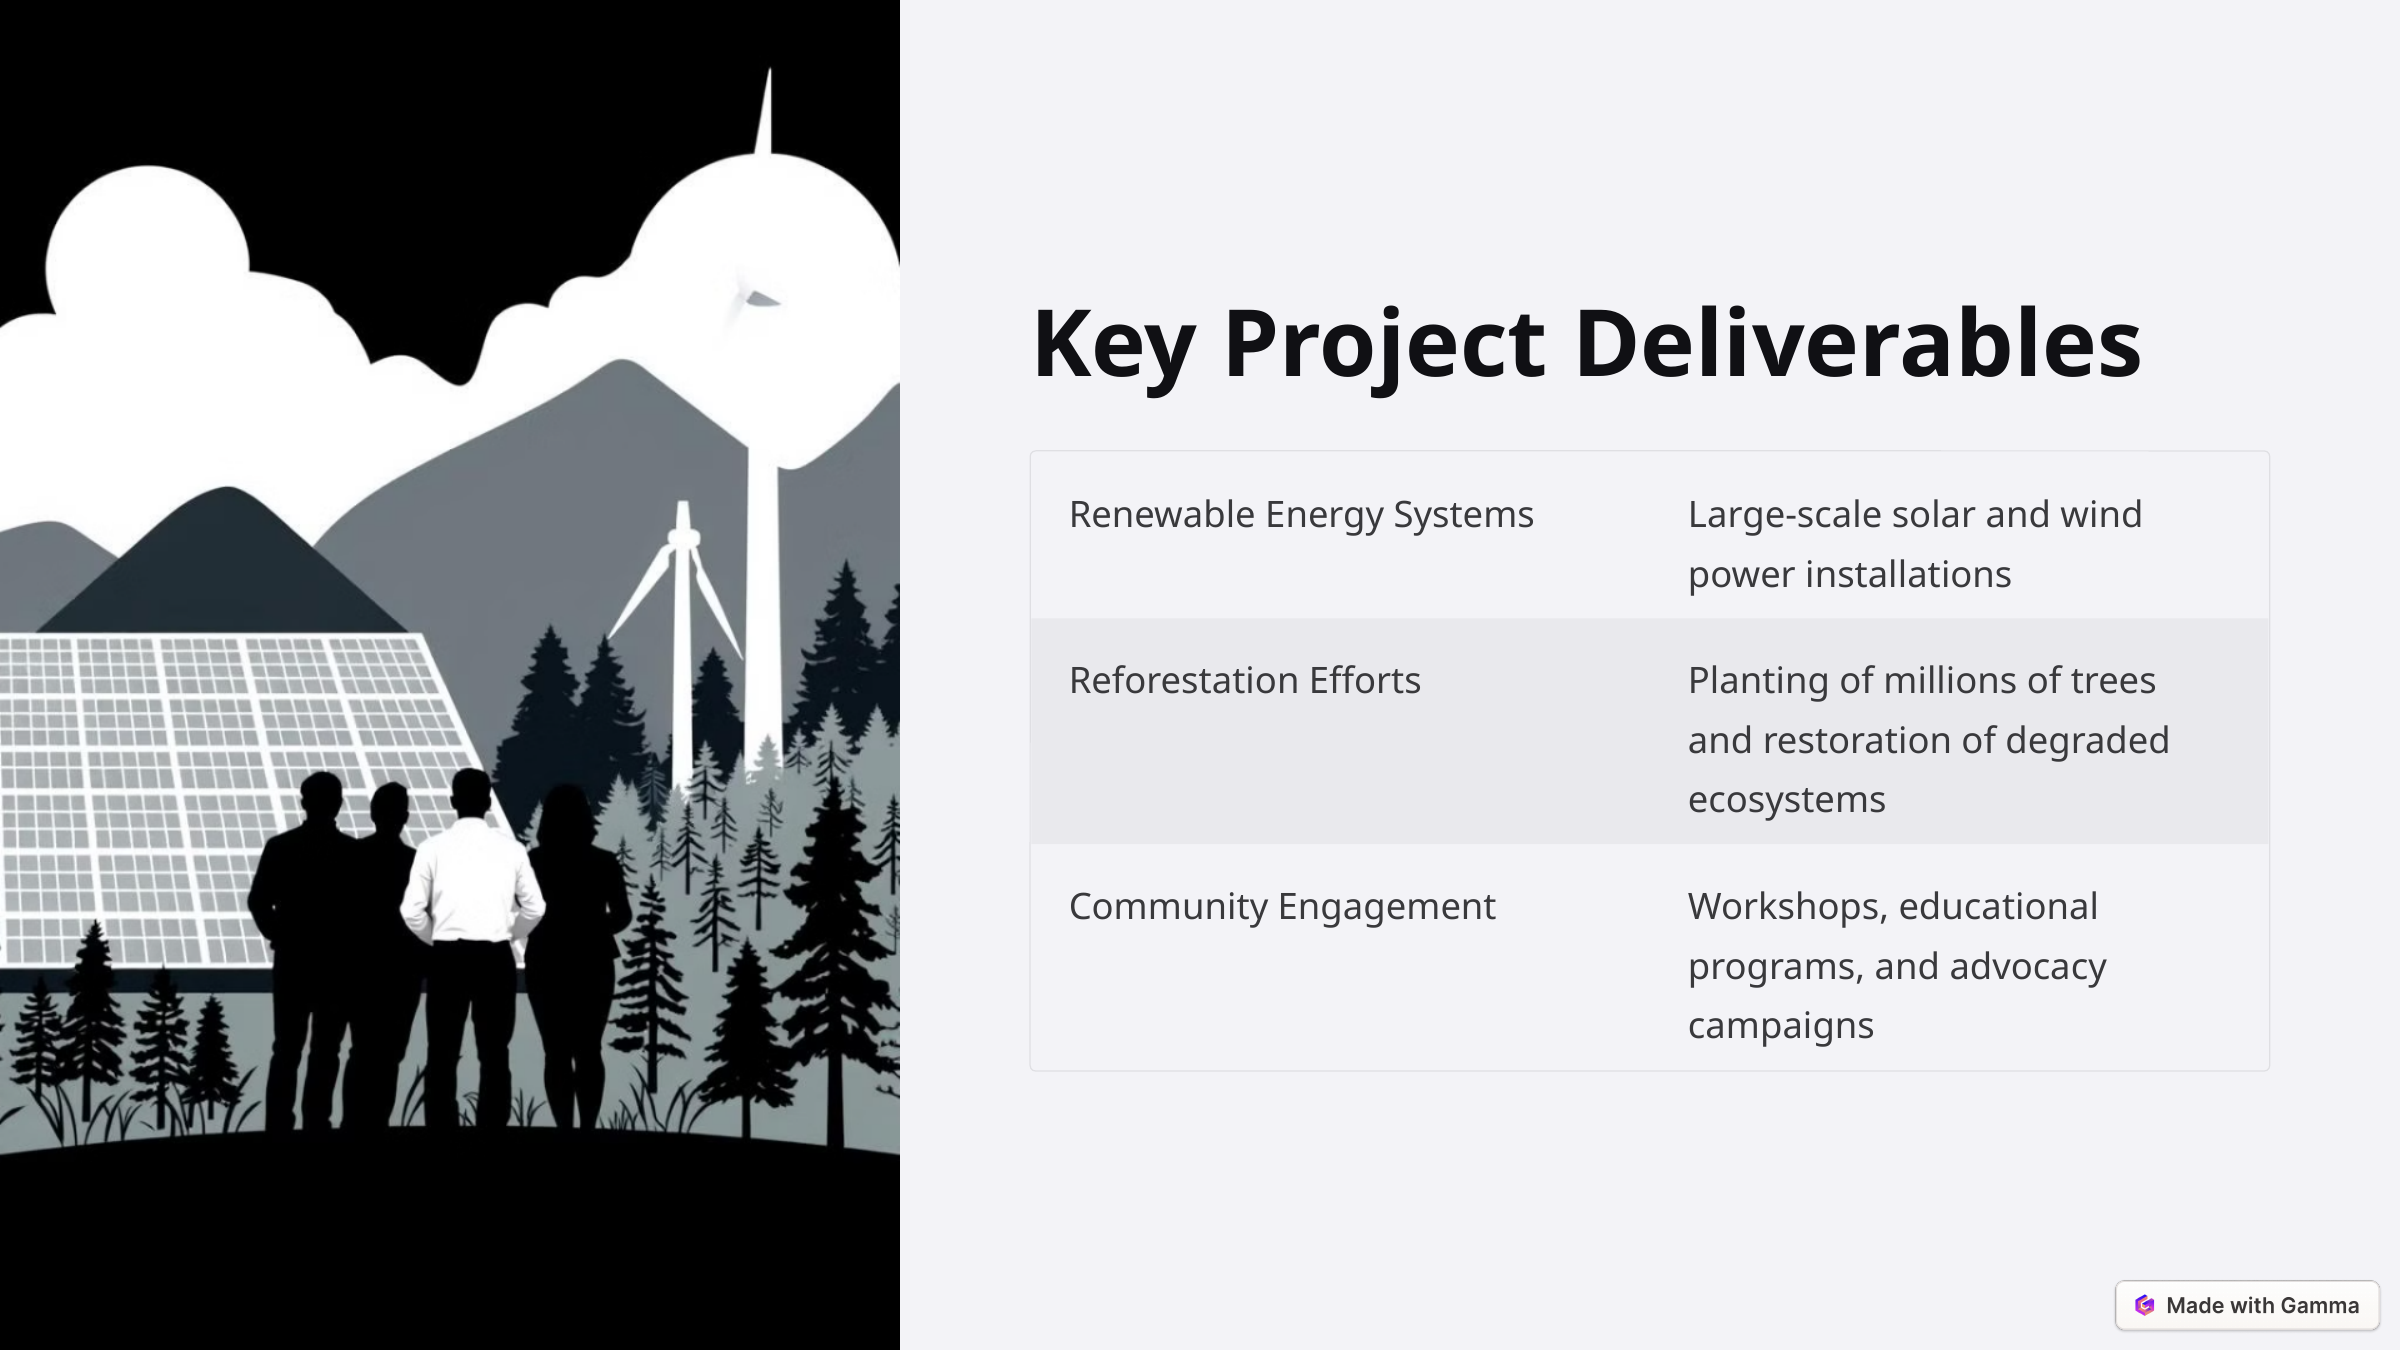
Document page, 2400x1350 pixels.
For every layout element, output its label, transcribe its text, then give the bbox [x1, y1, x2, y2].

text_box [1031, 618, 2269, 844]
text_box Renewable Energy Systems [1068, 475, 1613, 536]
picture [0, 0, 900, 1350]
text_box Planting of millions of trees and restoration of degraded ecosystems [1687, 641, 2232, 821]
text_box [1031, 452, 2269, 618]
text_box Community Engagement [1068, 867, 1613, 928]
text_box Workshops, educational programs, and advocacy campaigns [1687, 867, 2232, 1047]
text_box Large-scale solar and wind power installations [1687, 475, 2232, 595]
text_box Reforestation Efforts [1068, 641, 1613, 702]
text_box Key Project Deliverables [1030, 278, 2069, 396]
text_box [1031, 844, 2269, 1070]
picture [2106, 1271, 2389, 1339]
